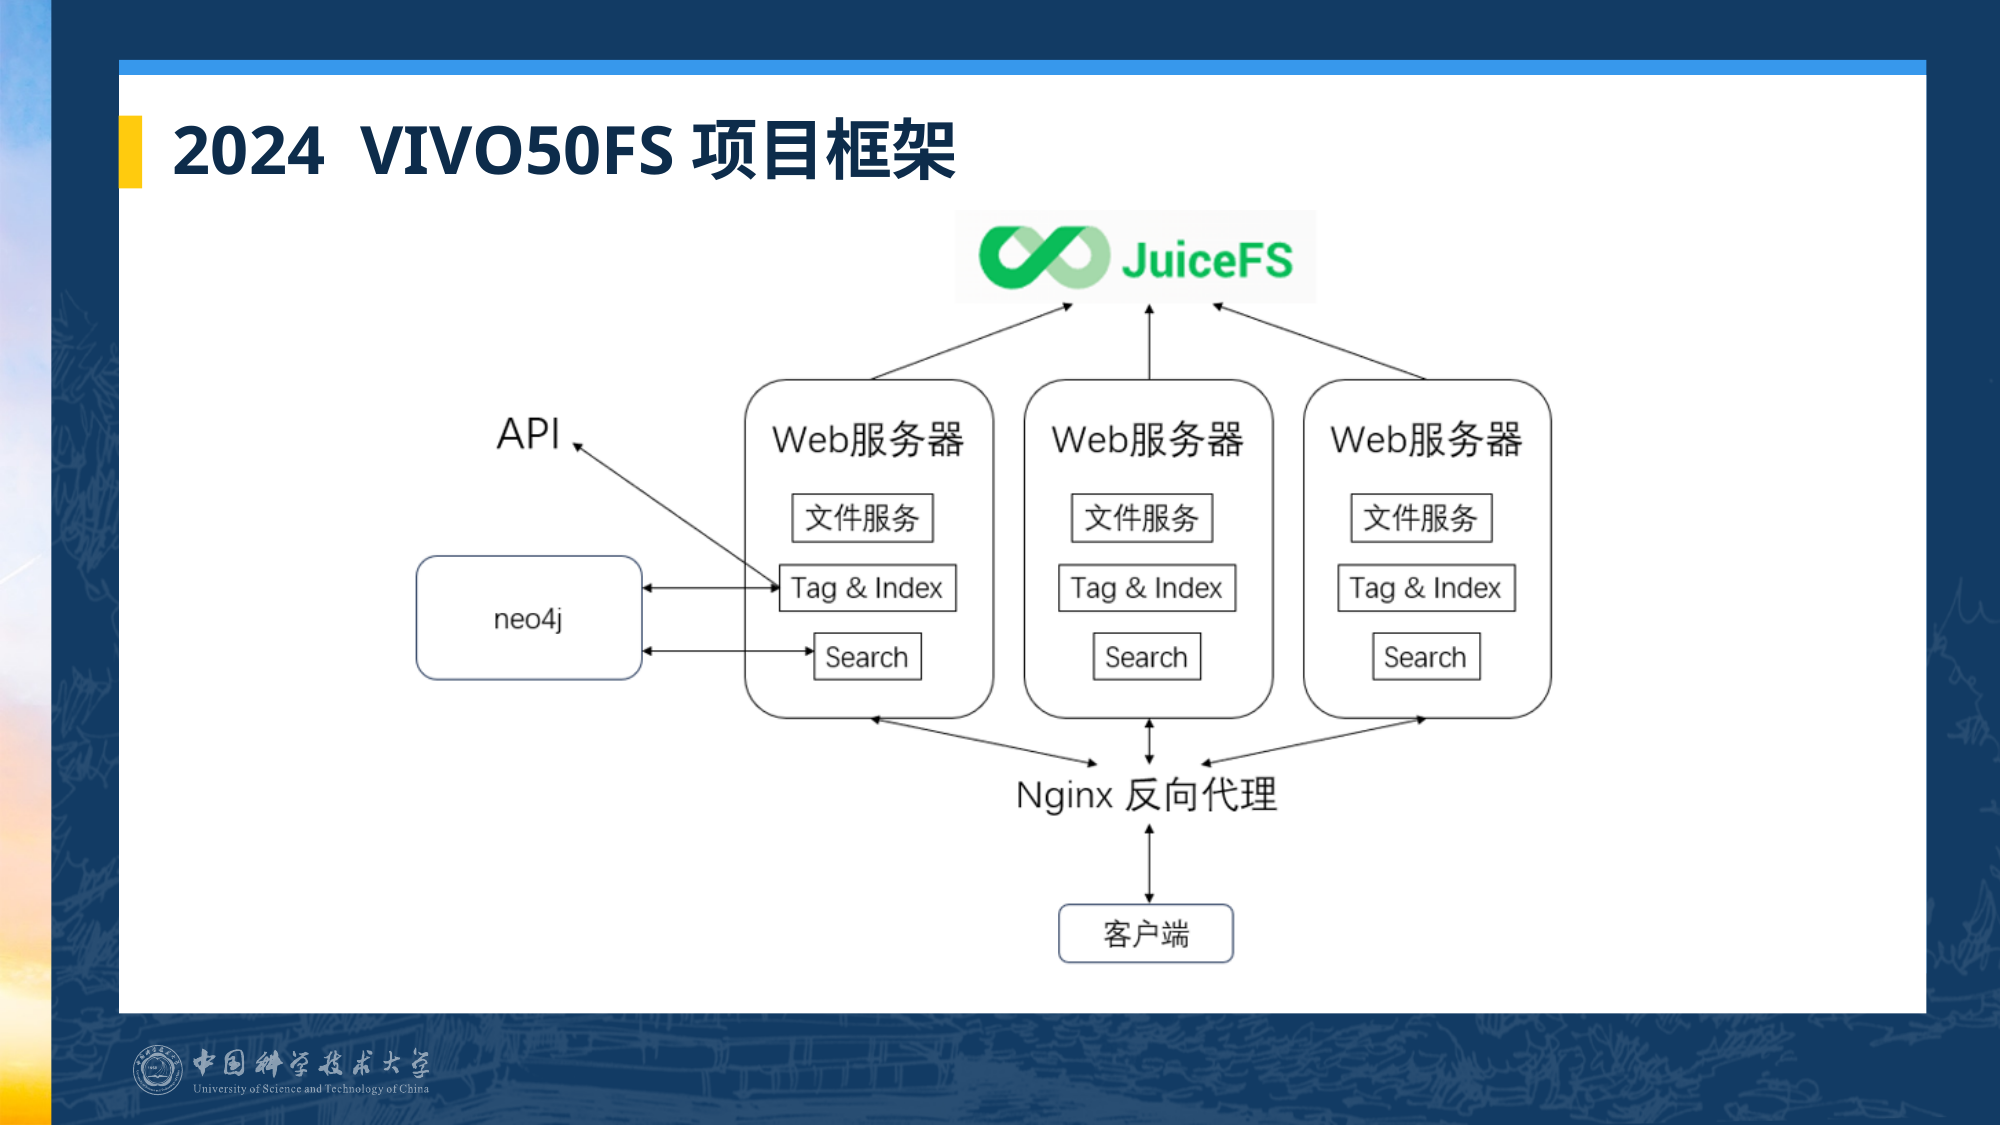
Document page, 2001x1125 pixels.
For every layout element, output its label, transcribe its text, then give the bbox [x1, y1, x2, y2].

title 2024 VIVO50FS项目框架 [157, 99, 1890, 207]
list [398, 210, 1650, 974]
picture [0, 0, 51, 1125]
